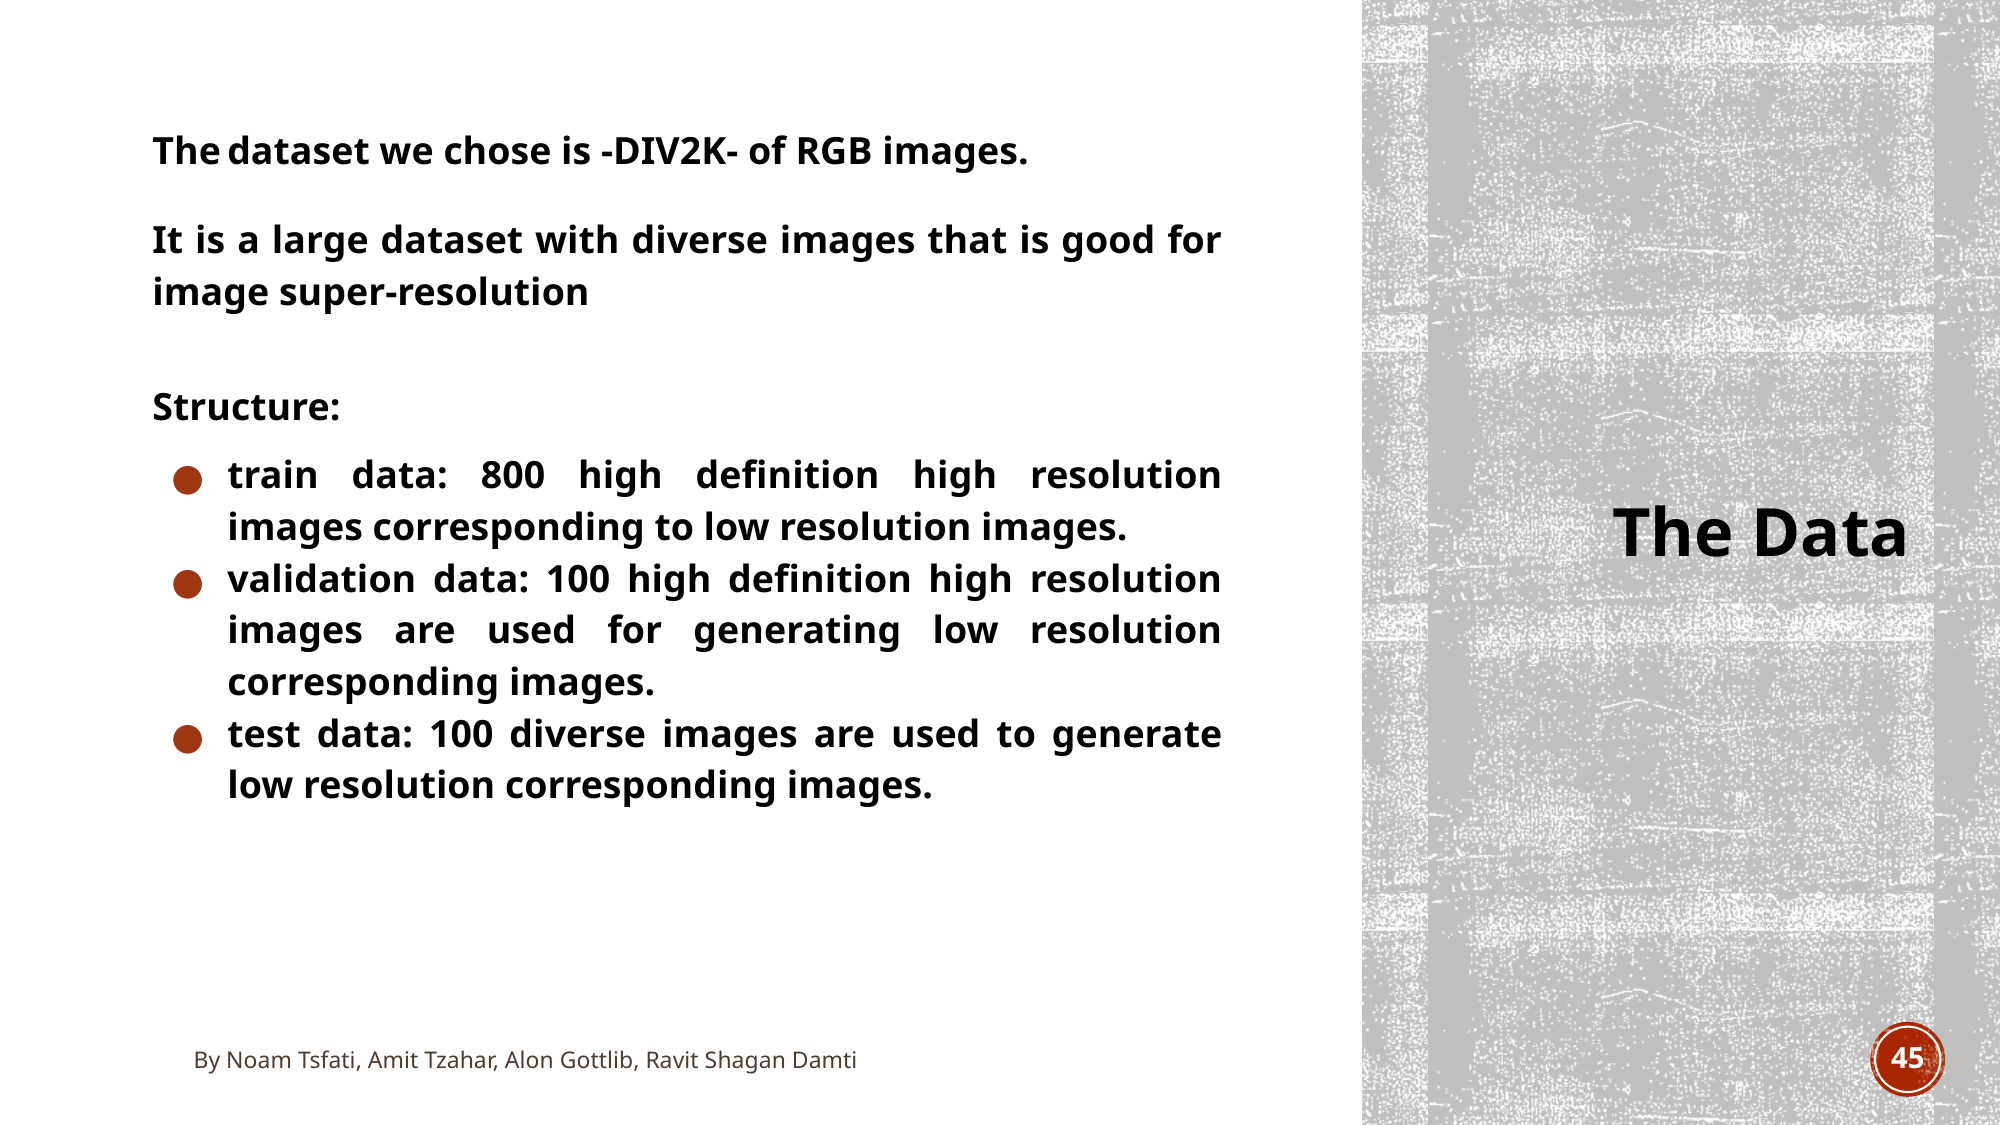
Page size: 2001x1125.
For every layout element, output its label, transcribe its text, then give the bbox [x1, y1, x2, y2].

picture [1884, 1089, 1931, 1097]
slide_number ‹#› [1855, 1028, 1961, 1089]
footer By Noam Tsfati, Amit Tzahar, Alon Gottlib, Ravit Shagan Damti [178, 1028, 1217, 1089]
picture [1887, 1021, 1929, 1028]
title The Data [1400, 293, 1926, 579]
list The dataset we chose is -DIV2K- of RGB images. It is a large dataset with diverse images that is good for image super-resolution Structure: train data: 800 high definition high resolution images corresponding to low resolution images. validation data: 100 high definition high resolution images are used for generating low resolution corresponding images. test data: 100 diverse images are used to generate low resolution corresponding images. [137, 112, 1239, 936]
